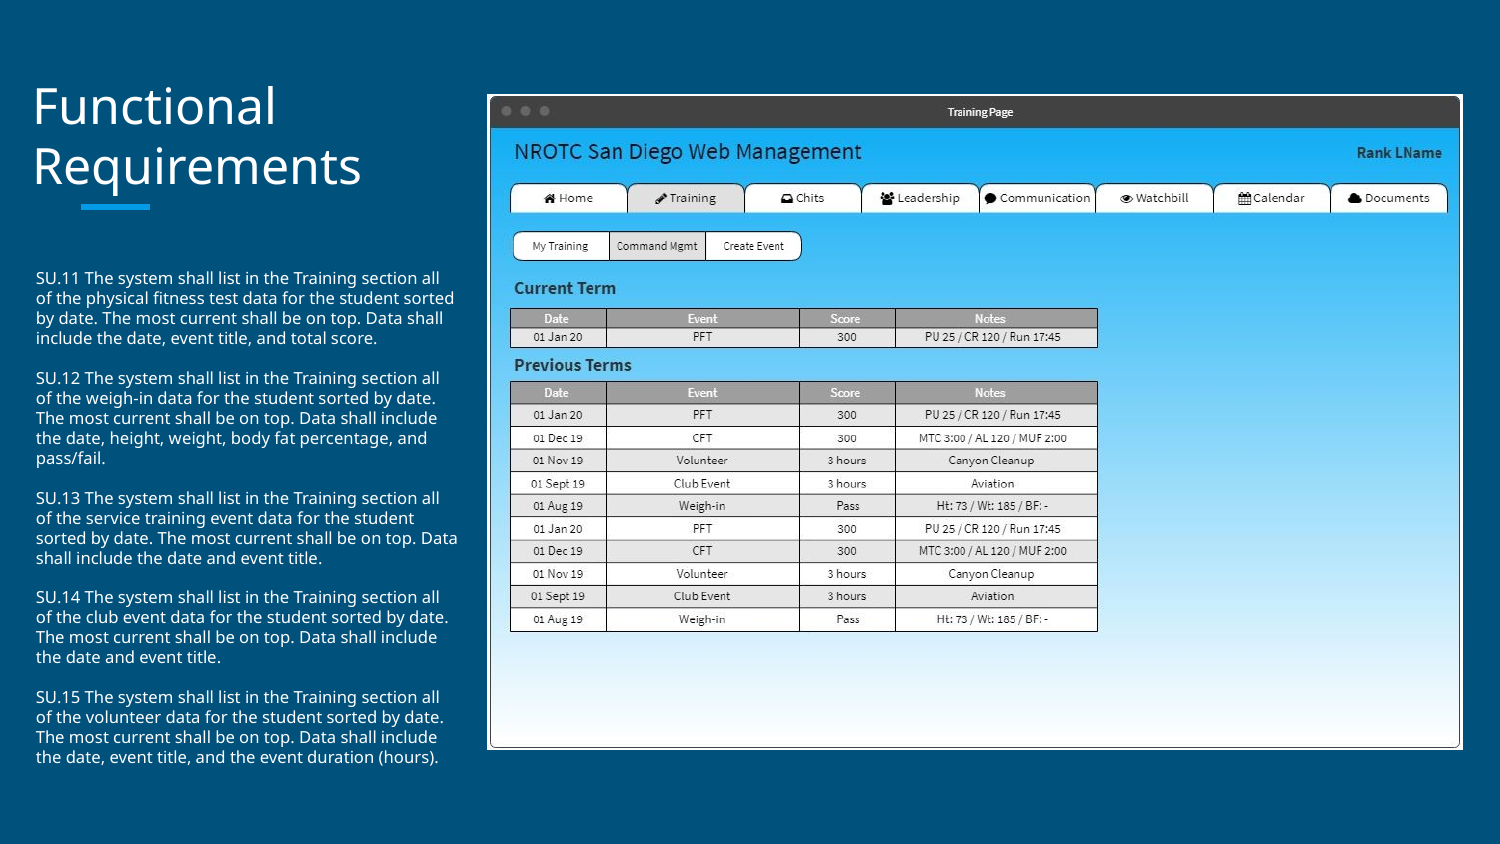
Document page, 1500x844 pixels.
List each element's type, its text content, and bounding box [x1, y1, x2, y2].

text_box Functional Requirements [17, 59, 495, 195]
picture [488, 95, 1462, 749]
text_box SU.11 The system shall list in the Training section all of the physical fitness test data for the student sorted by date. The most current shall be on top. Data shall include the date, event title, and total score. SU.12 The system shall list in the Training section all of the weigh-in data for the student sorted by date. The most current shall be on top. Data shall include the date, height, weight, body fat percentage, and pass/fail. SU.13 The system shall list in the Training section all of the service training event data for the student sorted by date. The most current shall be on top. Data shall include the date and event title. SU.14 The system shall list in the Training section all of the club event data for the student sorted by date. The most current shall be on top. Data shall include the date and event title. SU.15 The system shall list in the Training section all of the volunteer data for the student sorted by date. The most current shall be on top. Data shall include the date, event title, and the event duration (hours). [20, 234, 476, 801]
